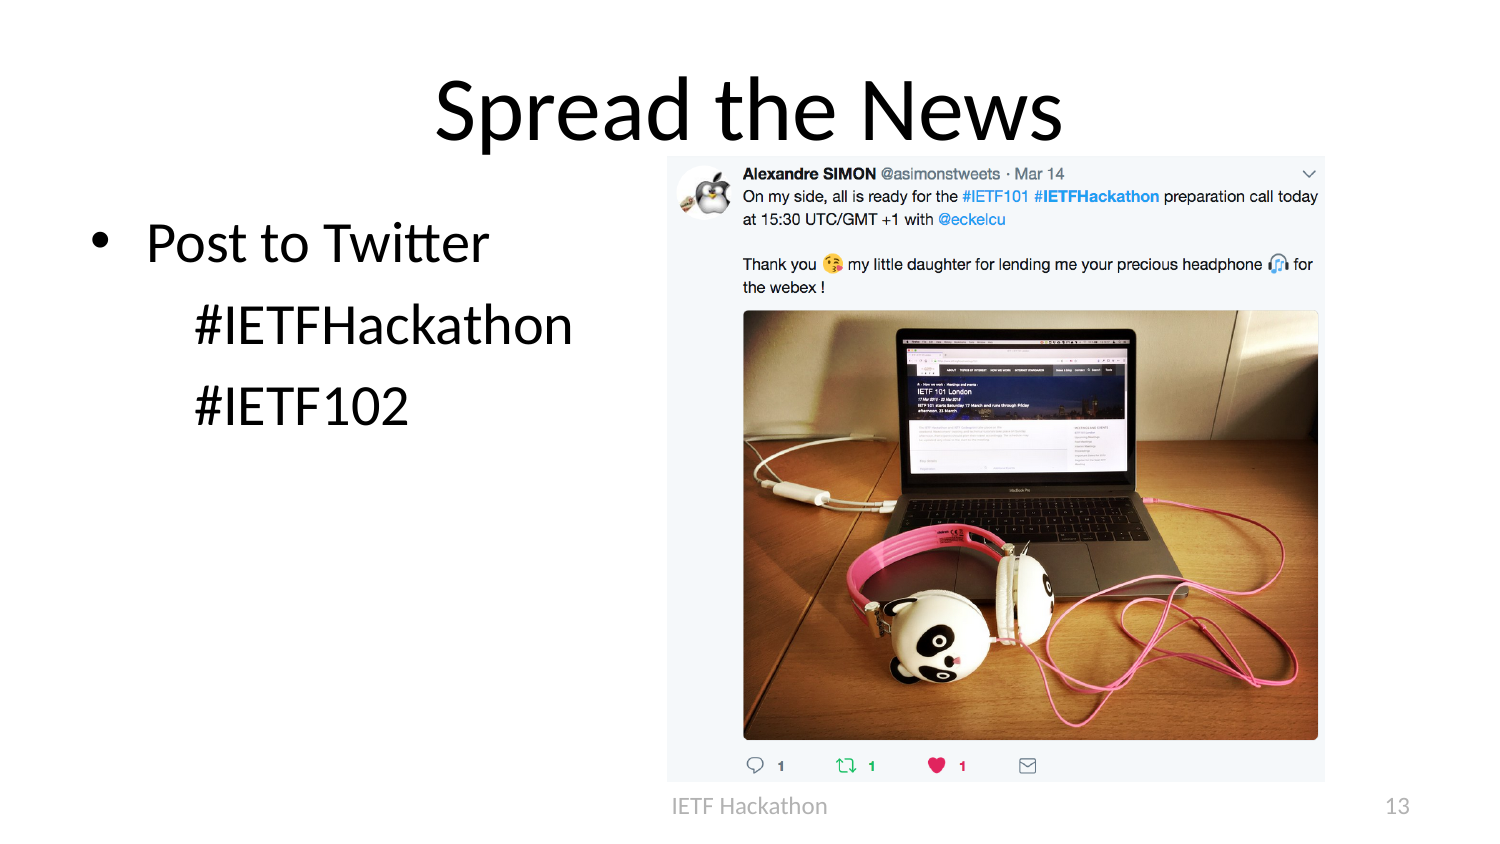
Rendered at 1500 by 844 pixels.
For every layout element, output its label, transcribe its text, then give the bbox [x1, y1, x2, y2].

slide_number 13 [1074, 782, 1425, 827]
footer IETF Hackathon [512, 782, 988, 827]
list Post to Twitter #IETFHackathon #IETF102 [75, 196, 662, 754]
picture [667, 156, 1325, 783]
title Spread the News [75, 33, 1425, 175]
